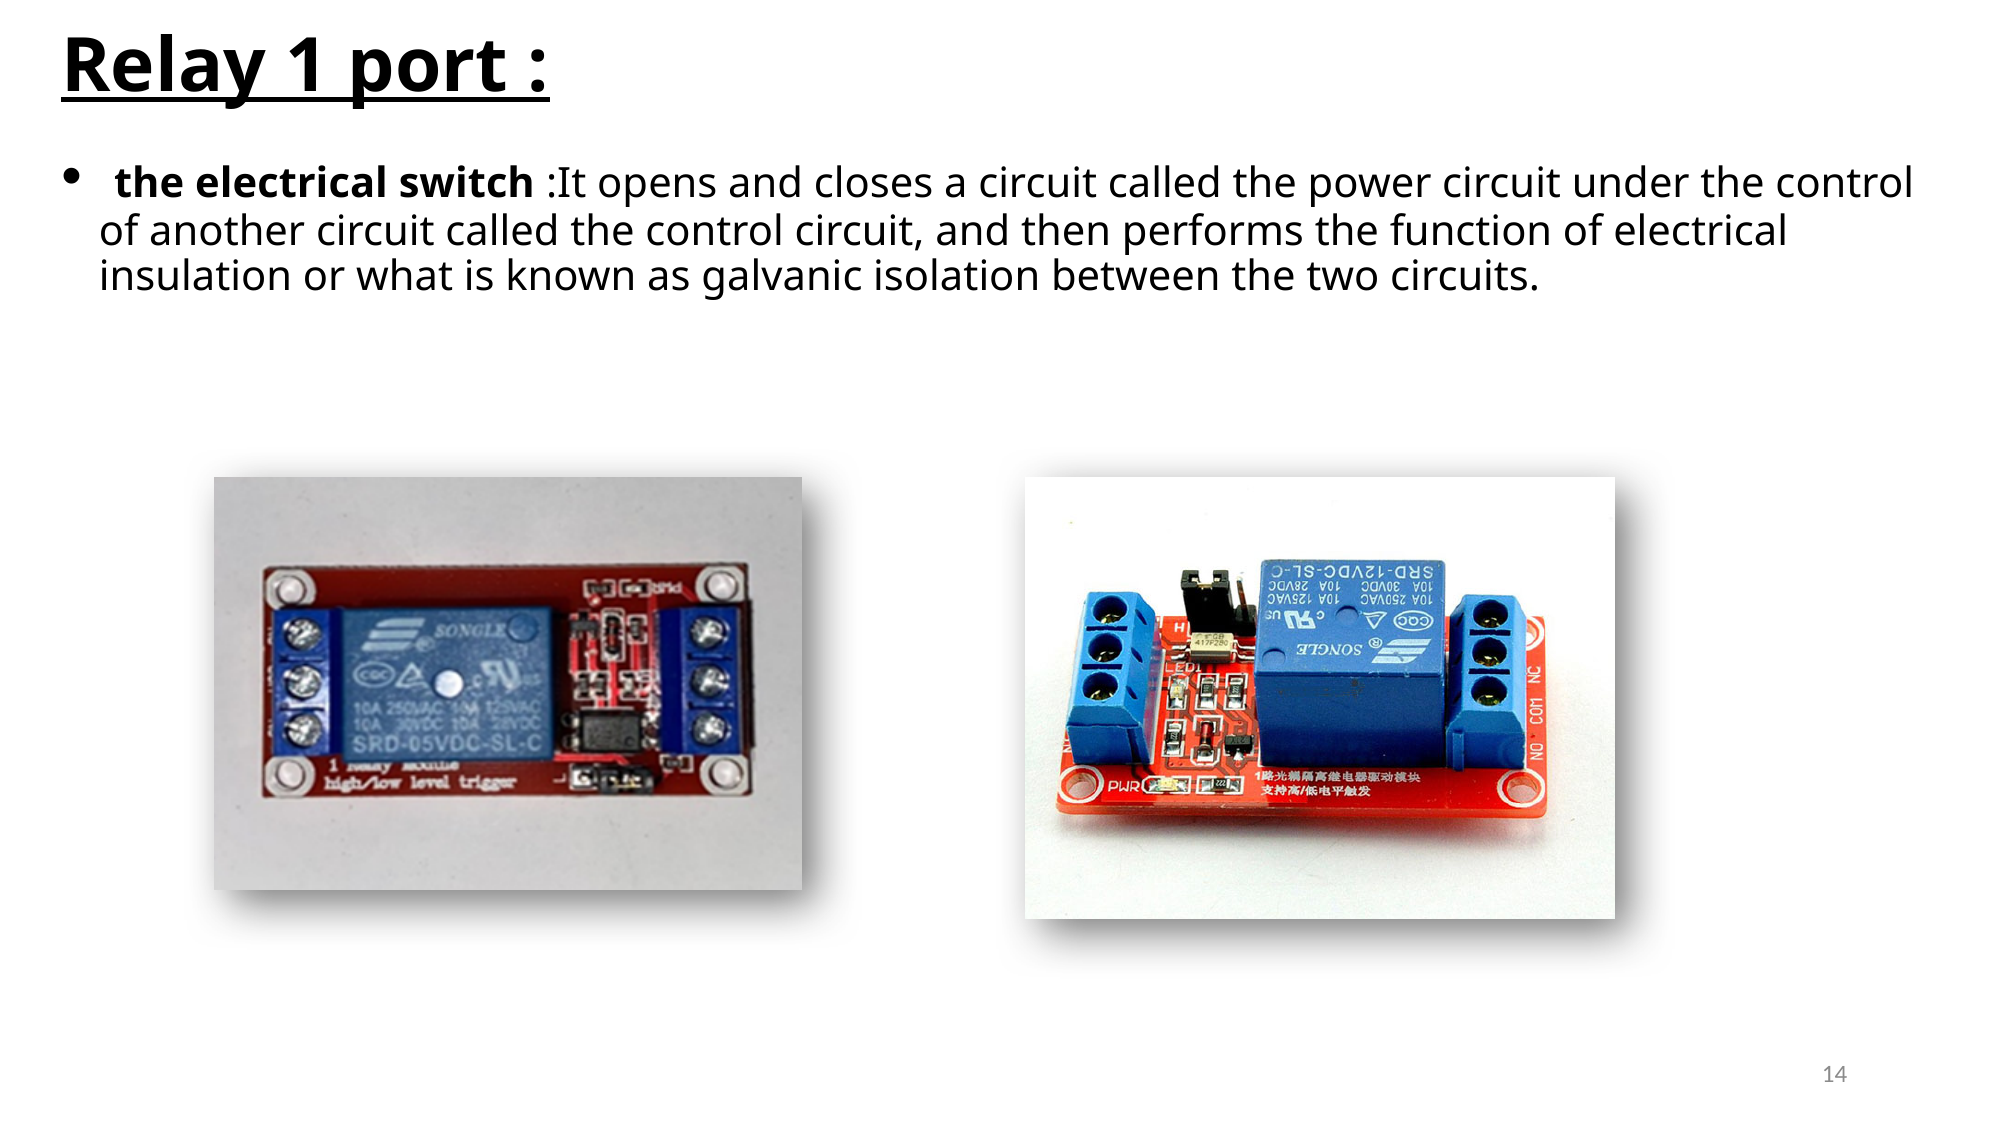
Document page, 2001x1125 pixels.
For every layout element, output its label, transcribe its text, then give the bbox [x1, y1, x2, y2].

picture [214, 477, 802, 890]
list the electrical switch :It opens and closes a circuit called the power circuit under the control of another circuit called the control circuit, and then performs the function of electrical insulation or what is known as galvanic isolation between the two circuits. [46, 139, 1953, 1074]
slide_number 14 [1412, 1042, 1863, 1103]
title Relay 1 port : [46, 59, 708, 139]
picture [1025, 477, 1615, 919]
